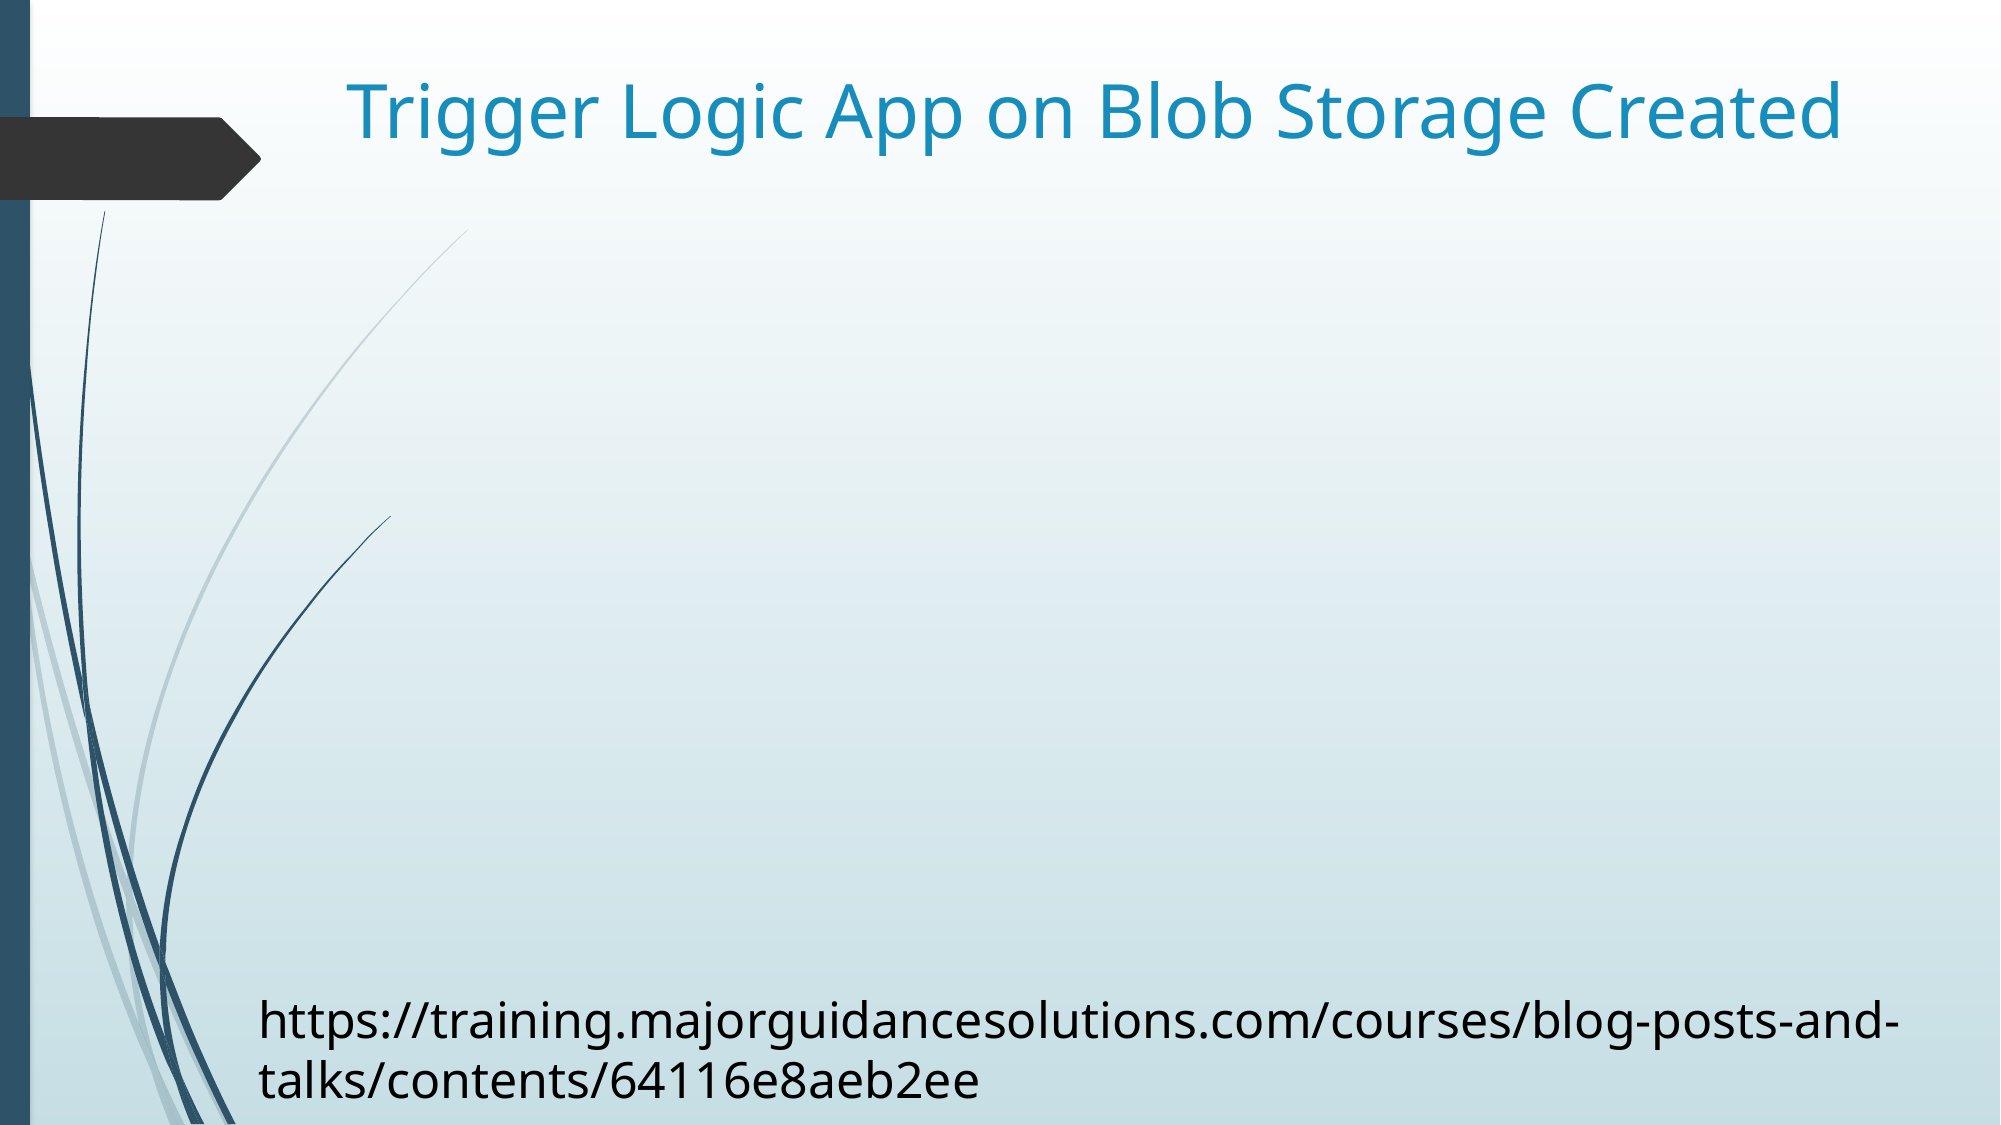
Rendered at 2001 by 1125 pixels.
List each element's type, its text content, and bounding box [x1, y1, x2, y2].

title Trigger Logic App on Blob Storage Created [331, 56, 2000, 198]
text_box https://training.majorguidancesolutions.com/courses/blog-posts-and-talks/contents/64116e8aeb2ee [243, 980, 2000, 1116]
